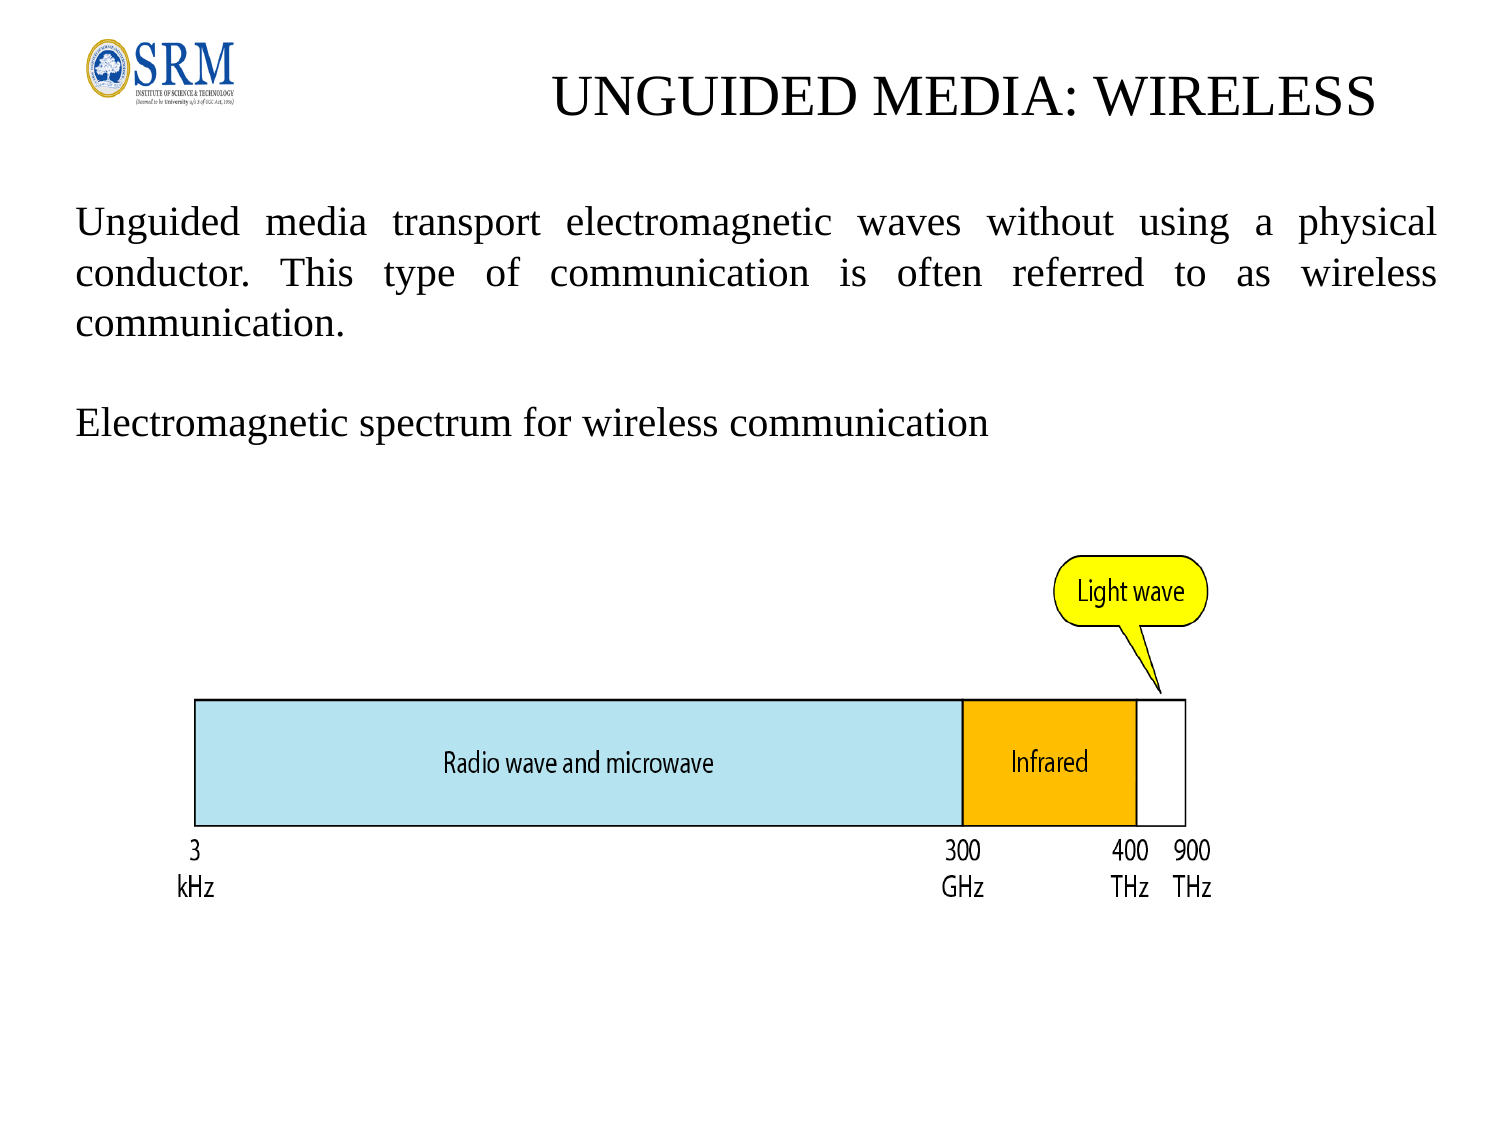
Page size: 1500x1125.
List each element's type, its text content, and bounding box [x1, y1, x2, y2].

picture [176, 554, 1211, 906]
text_box Unguided media transport electromagnetic waves without using a physical conductor. This type of communication is often referred to as wireless communication. Electromagnetic spectrum for wireless communication [60, 186, 1454, 552]
text_box UNGUIDED MEDIA: WIRELESS [536, 49, 1404, 135]
picture [84, 26, 238, 114]
